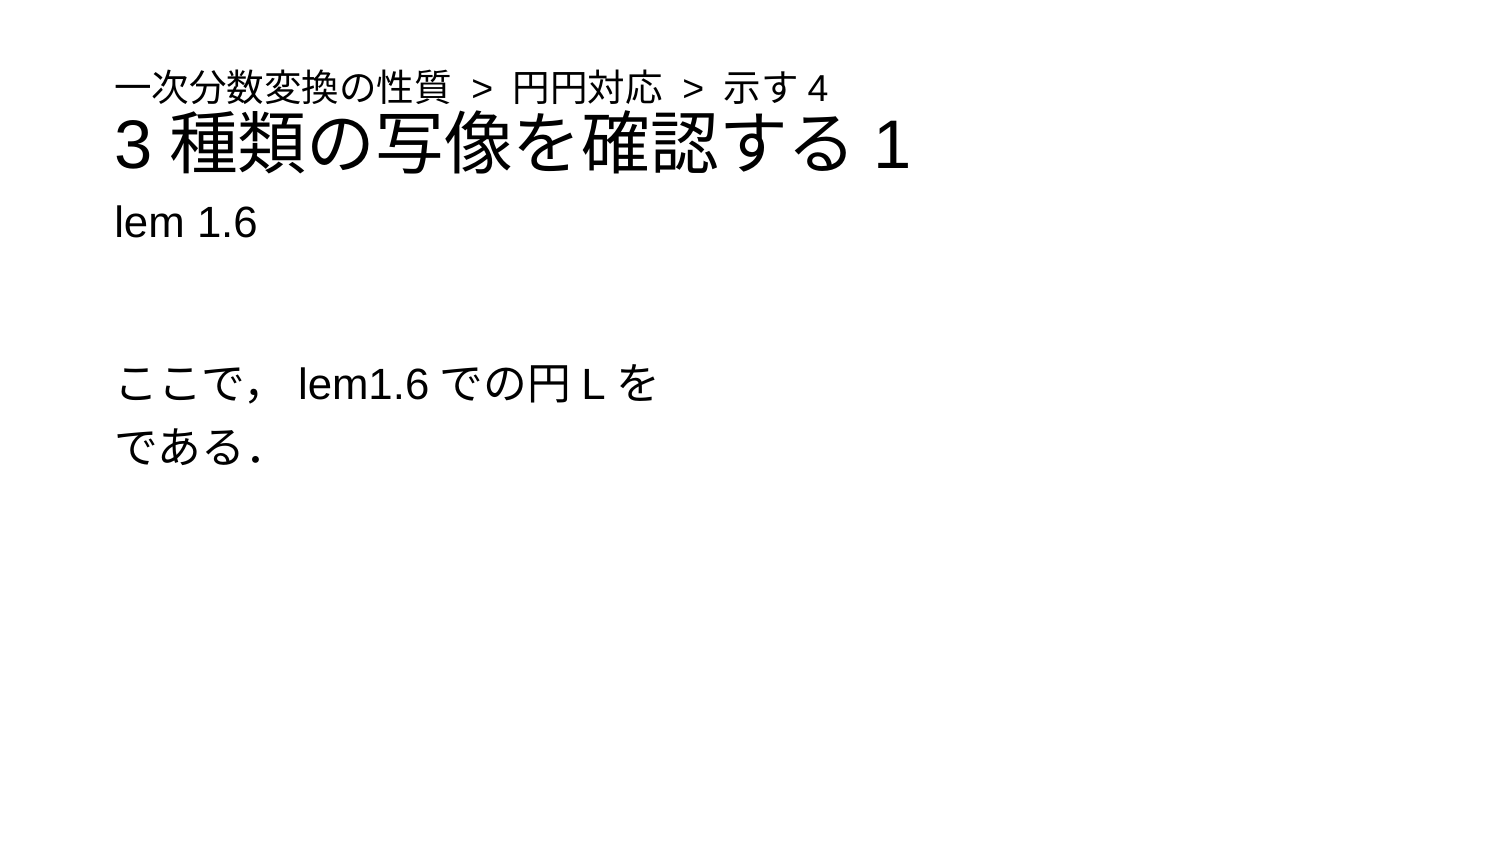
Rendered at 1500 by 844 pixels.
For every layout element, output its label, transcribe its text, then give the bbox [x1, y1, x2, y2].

title 一次分数変換の性質 > 円円対応 > 示す4 3種類の写像を確認する1 [103, 44, 1397, 208]
